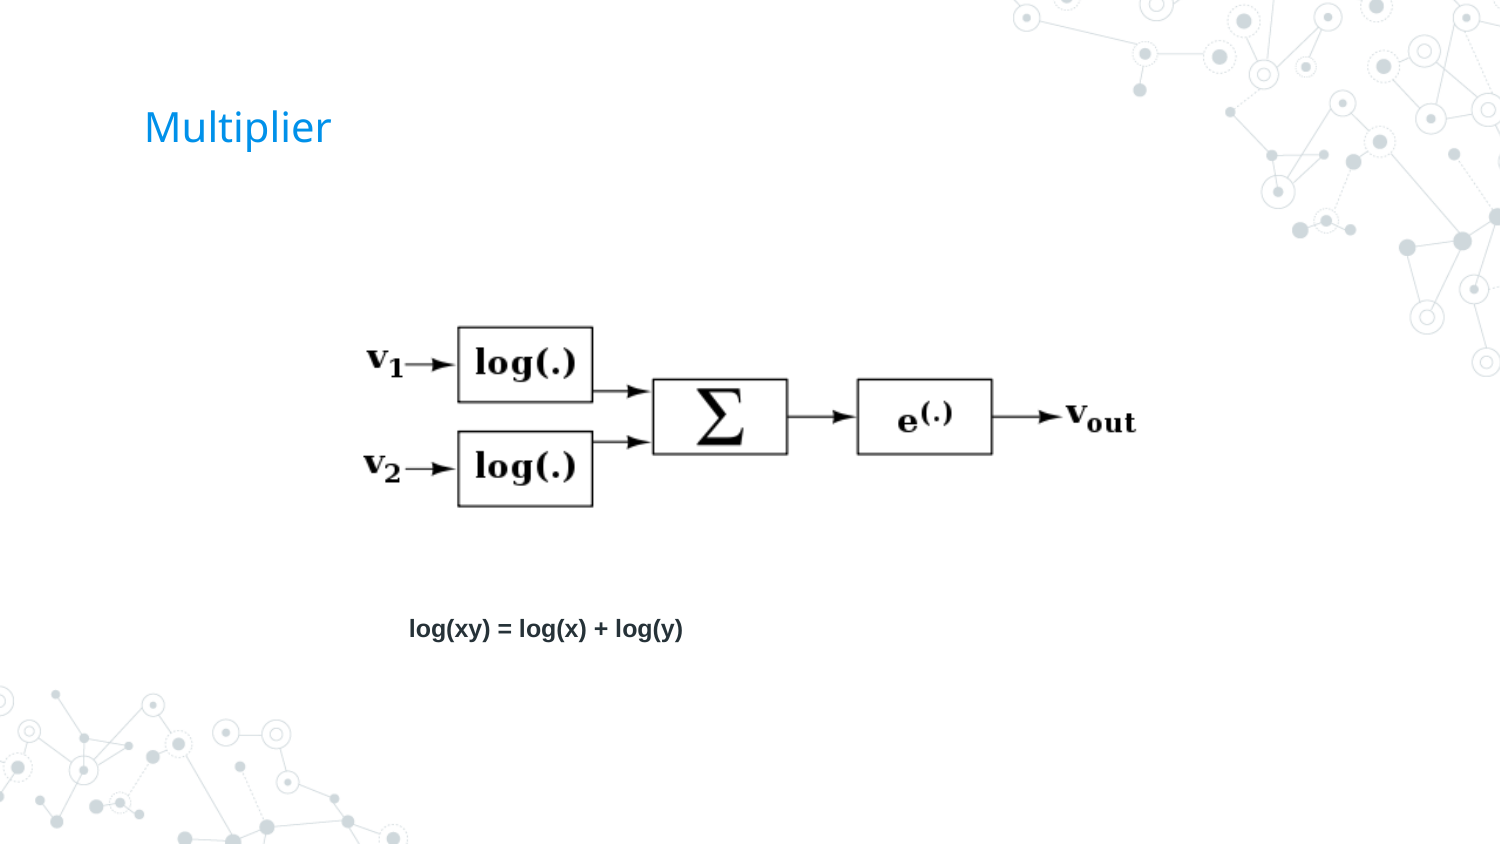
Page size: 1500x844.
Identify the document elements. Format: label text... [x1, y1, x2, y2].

picture [0, 0, 1500, 844]
title Multiplier [128, 50, 1372, 166]
list log(xy) = log(x) + log(y) [386, 597, 1500, 844]
